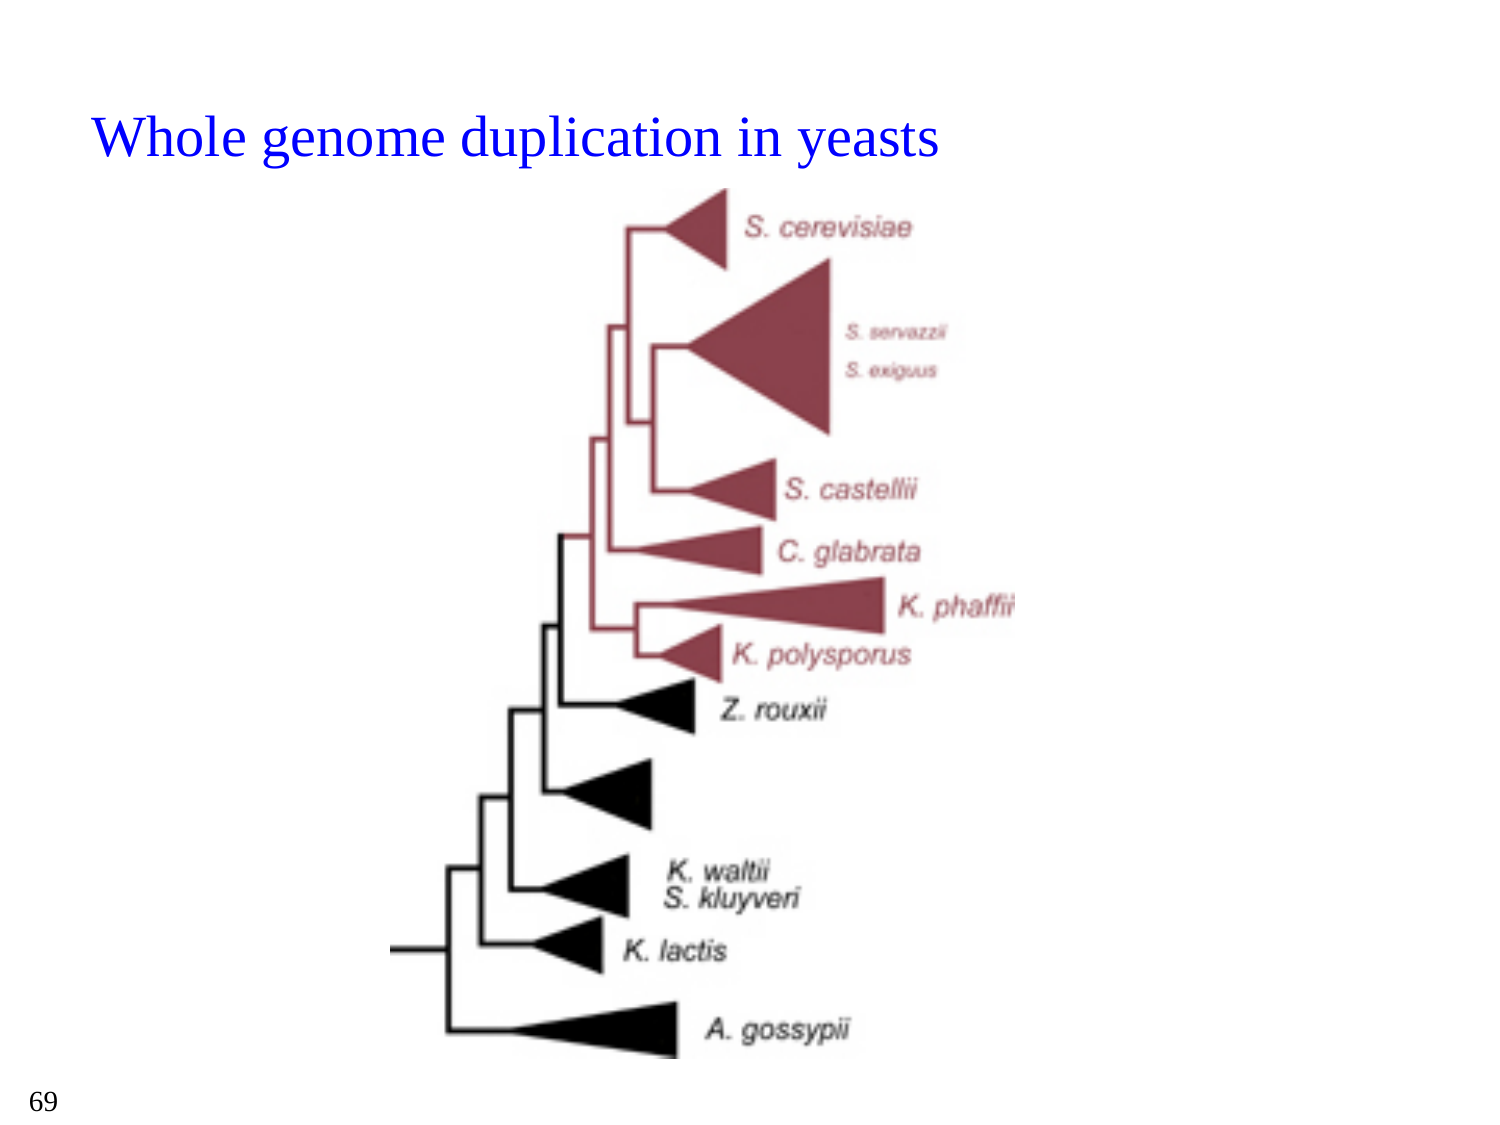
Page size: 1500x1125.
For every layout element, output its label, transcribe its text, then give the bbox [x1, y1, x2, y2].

title Whole genome duplication in yeasts [76, 39, 1352, 228]
picture [390, 188, 1015, 1059]
